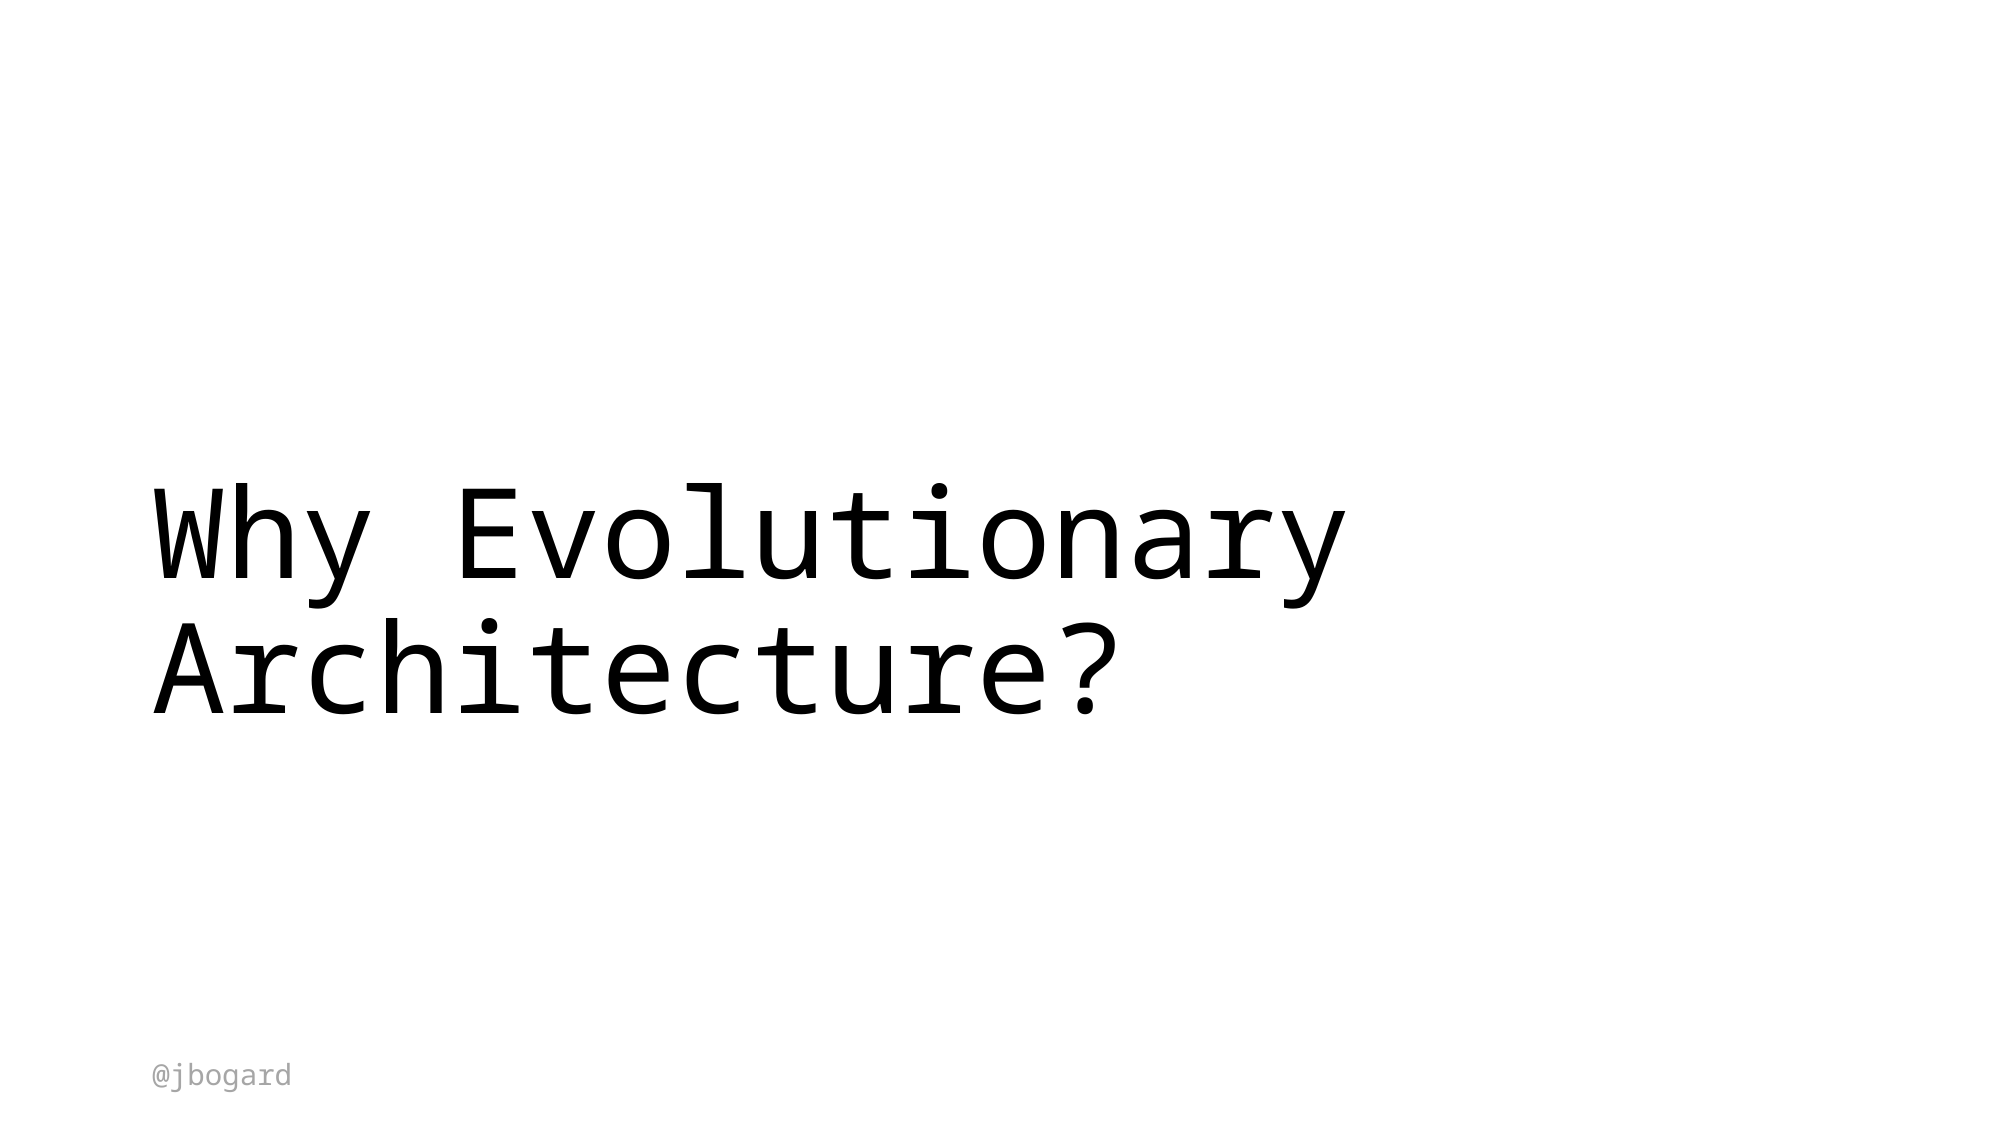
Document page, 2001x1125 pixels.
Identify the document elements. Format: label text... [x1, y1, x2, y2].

title Why Evolutionary Architecture? [136, 280, 1862, 749]
